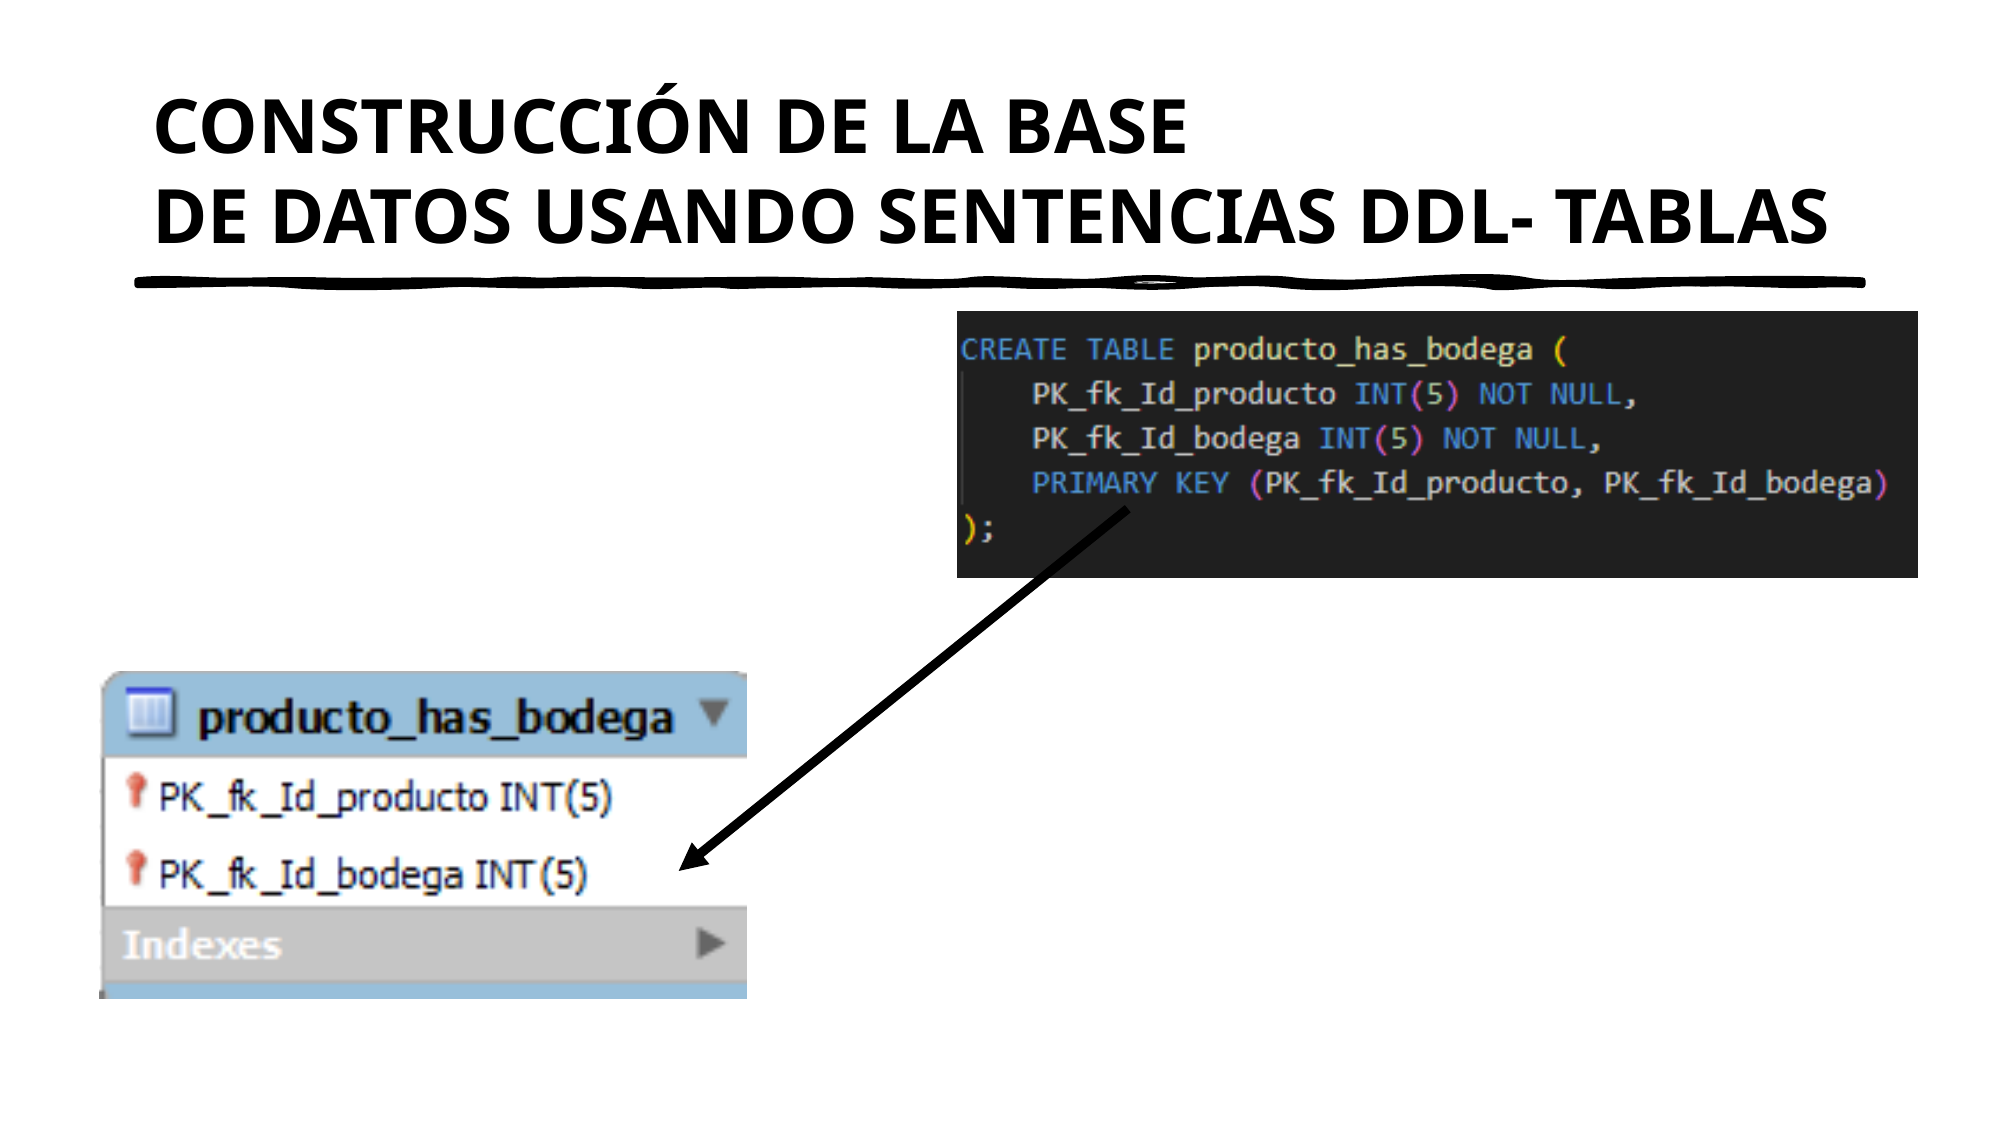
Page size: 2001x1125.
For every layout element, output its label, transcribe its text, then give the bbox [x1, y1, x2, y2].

title CONSTRUCCIÓN DE LA BASE DE DATOS USANDO SENTENCIAS DDL- TABLAS [137, 59, 1863, 278]
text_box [678, 508, 1128, 871]
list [957, 311, 1918, 578]
picture [99, 671, 747, 999]
